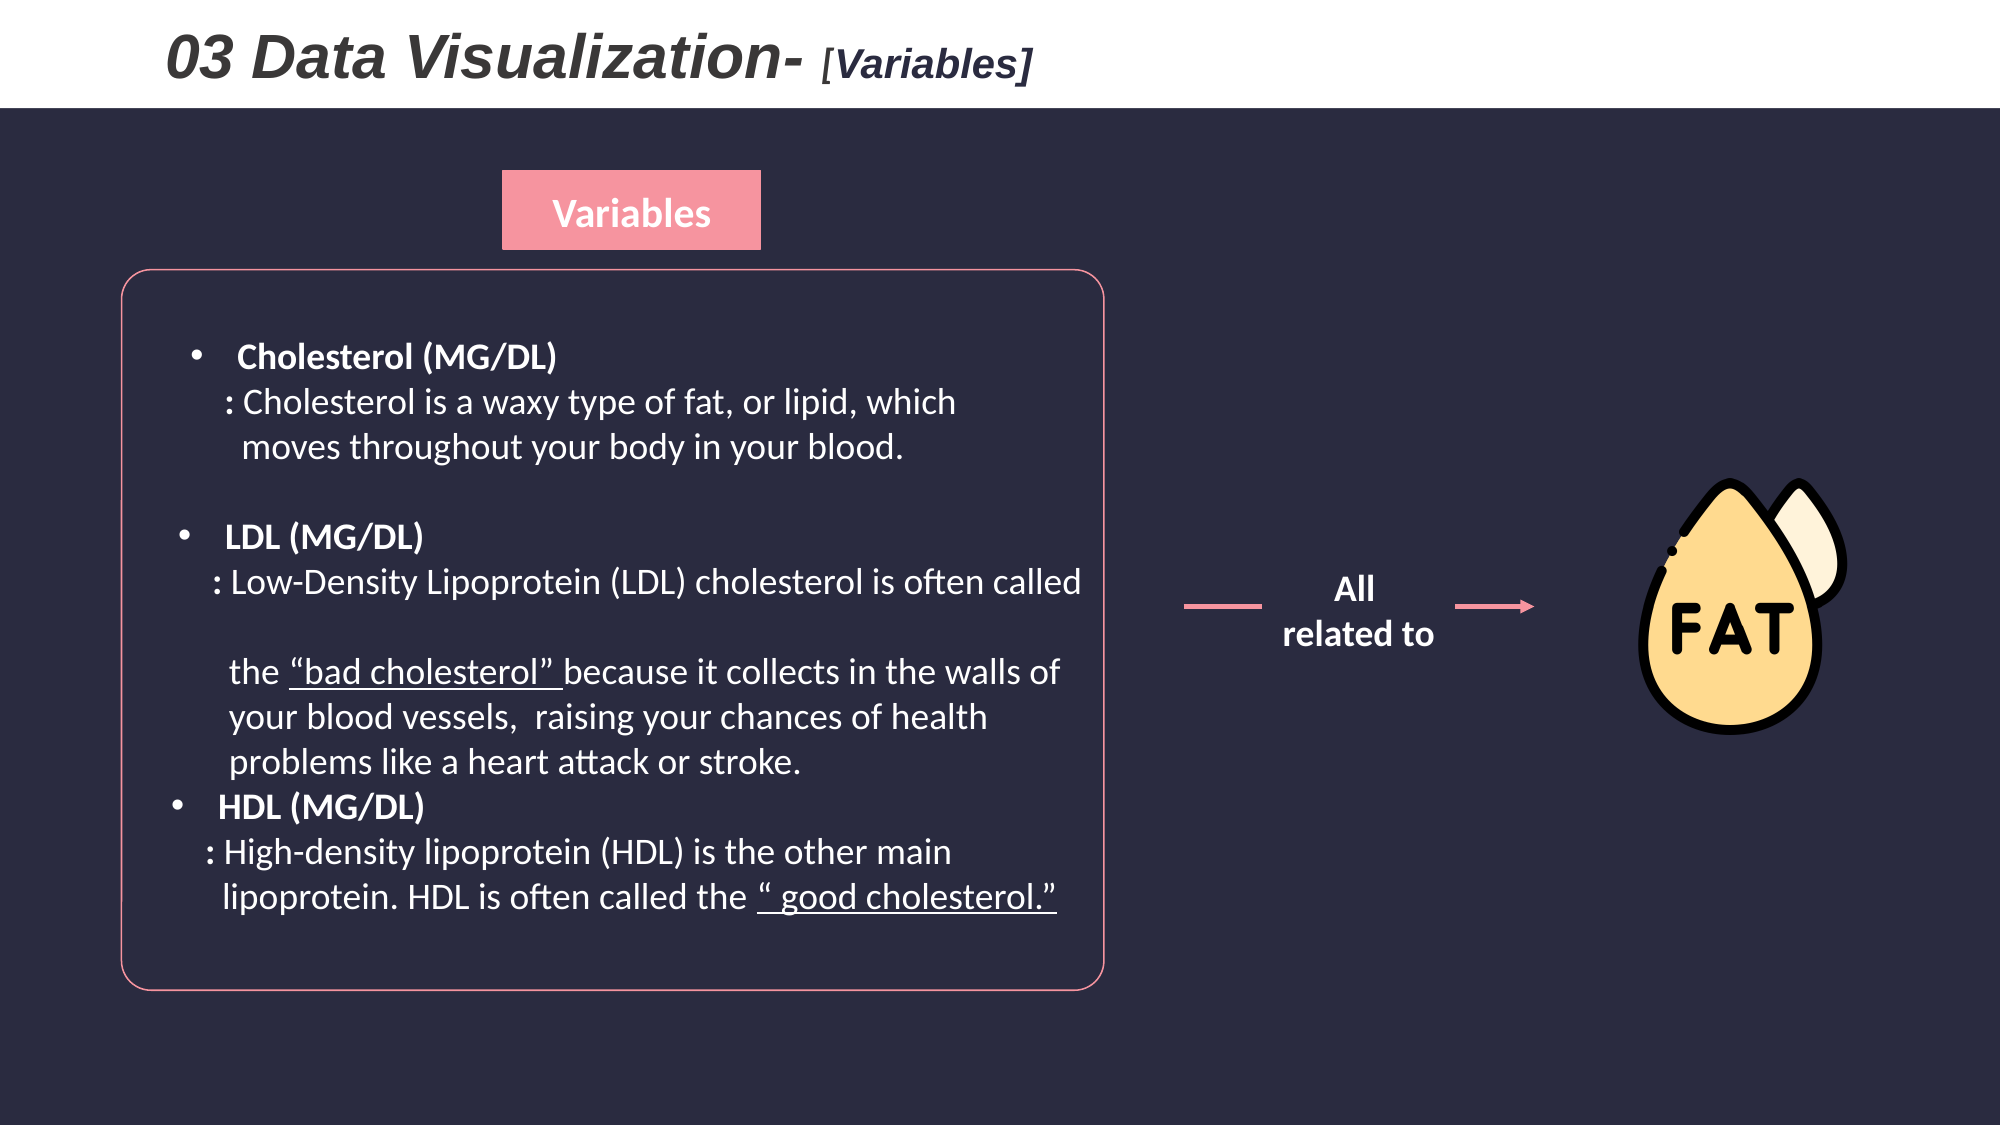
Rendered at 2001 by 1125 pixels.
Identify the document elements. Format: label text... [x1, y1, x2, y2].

text_box 03 Data Visualization- [Variables] [0, 0, 2000, 109]
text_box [121, 170, 1105, 991]
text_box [1183, 548, 1535, 651]
picture [1613, 478, 1871, 735]
